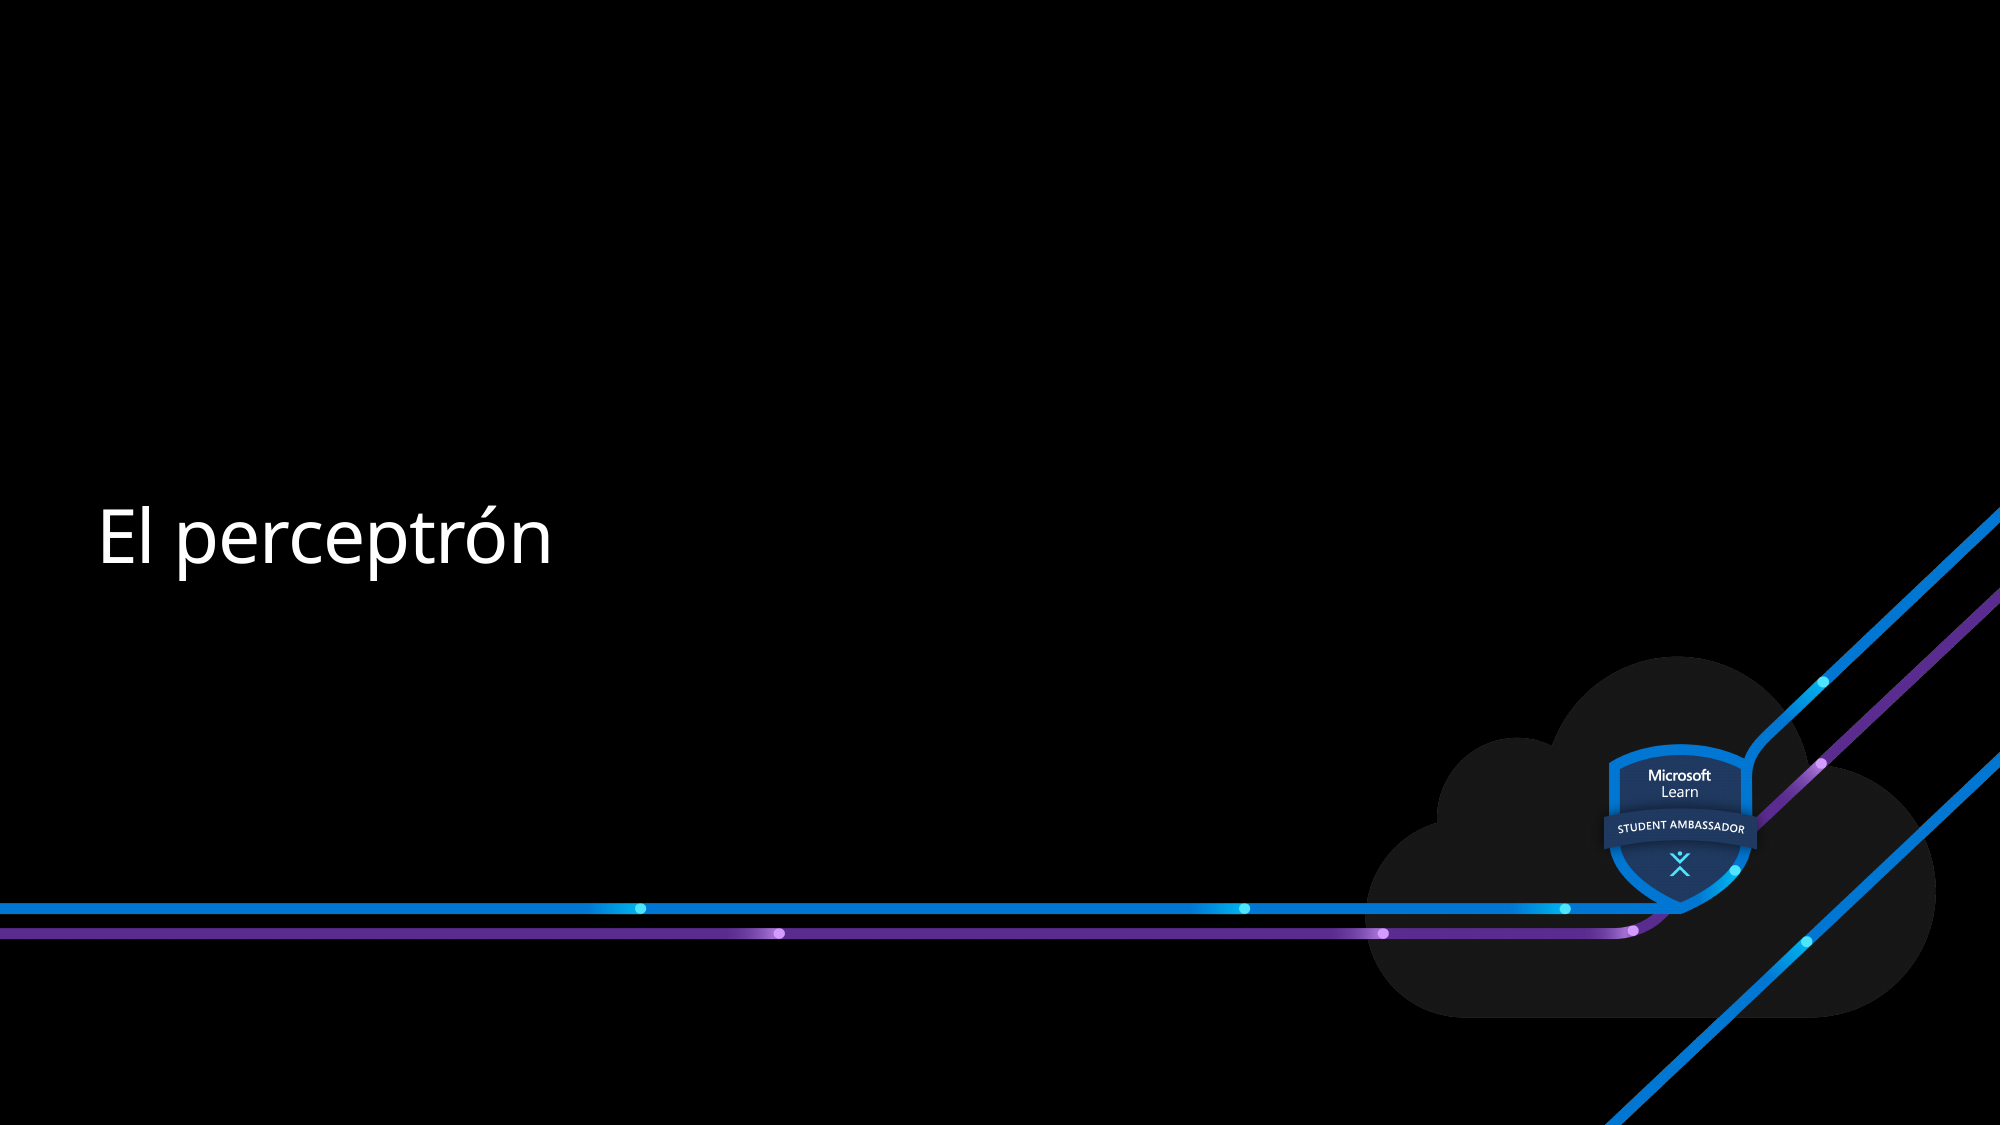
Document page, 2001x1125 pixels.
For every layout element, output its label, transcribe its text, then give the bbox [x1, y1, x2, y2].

title El perceptrón [96, 498, 1596, 580]
picture [0, 358, 2000, 1125]
